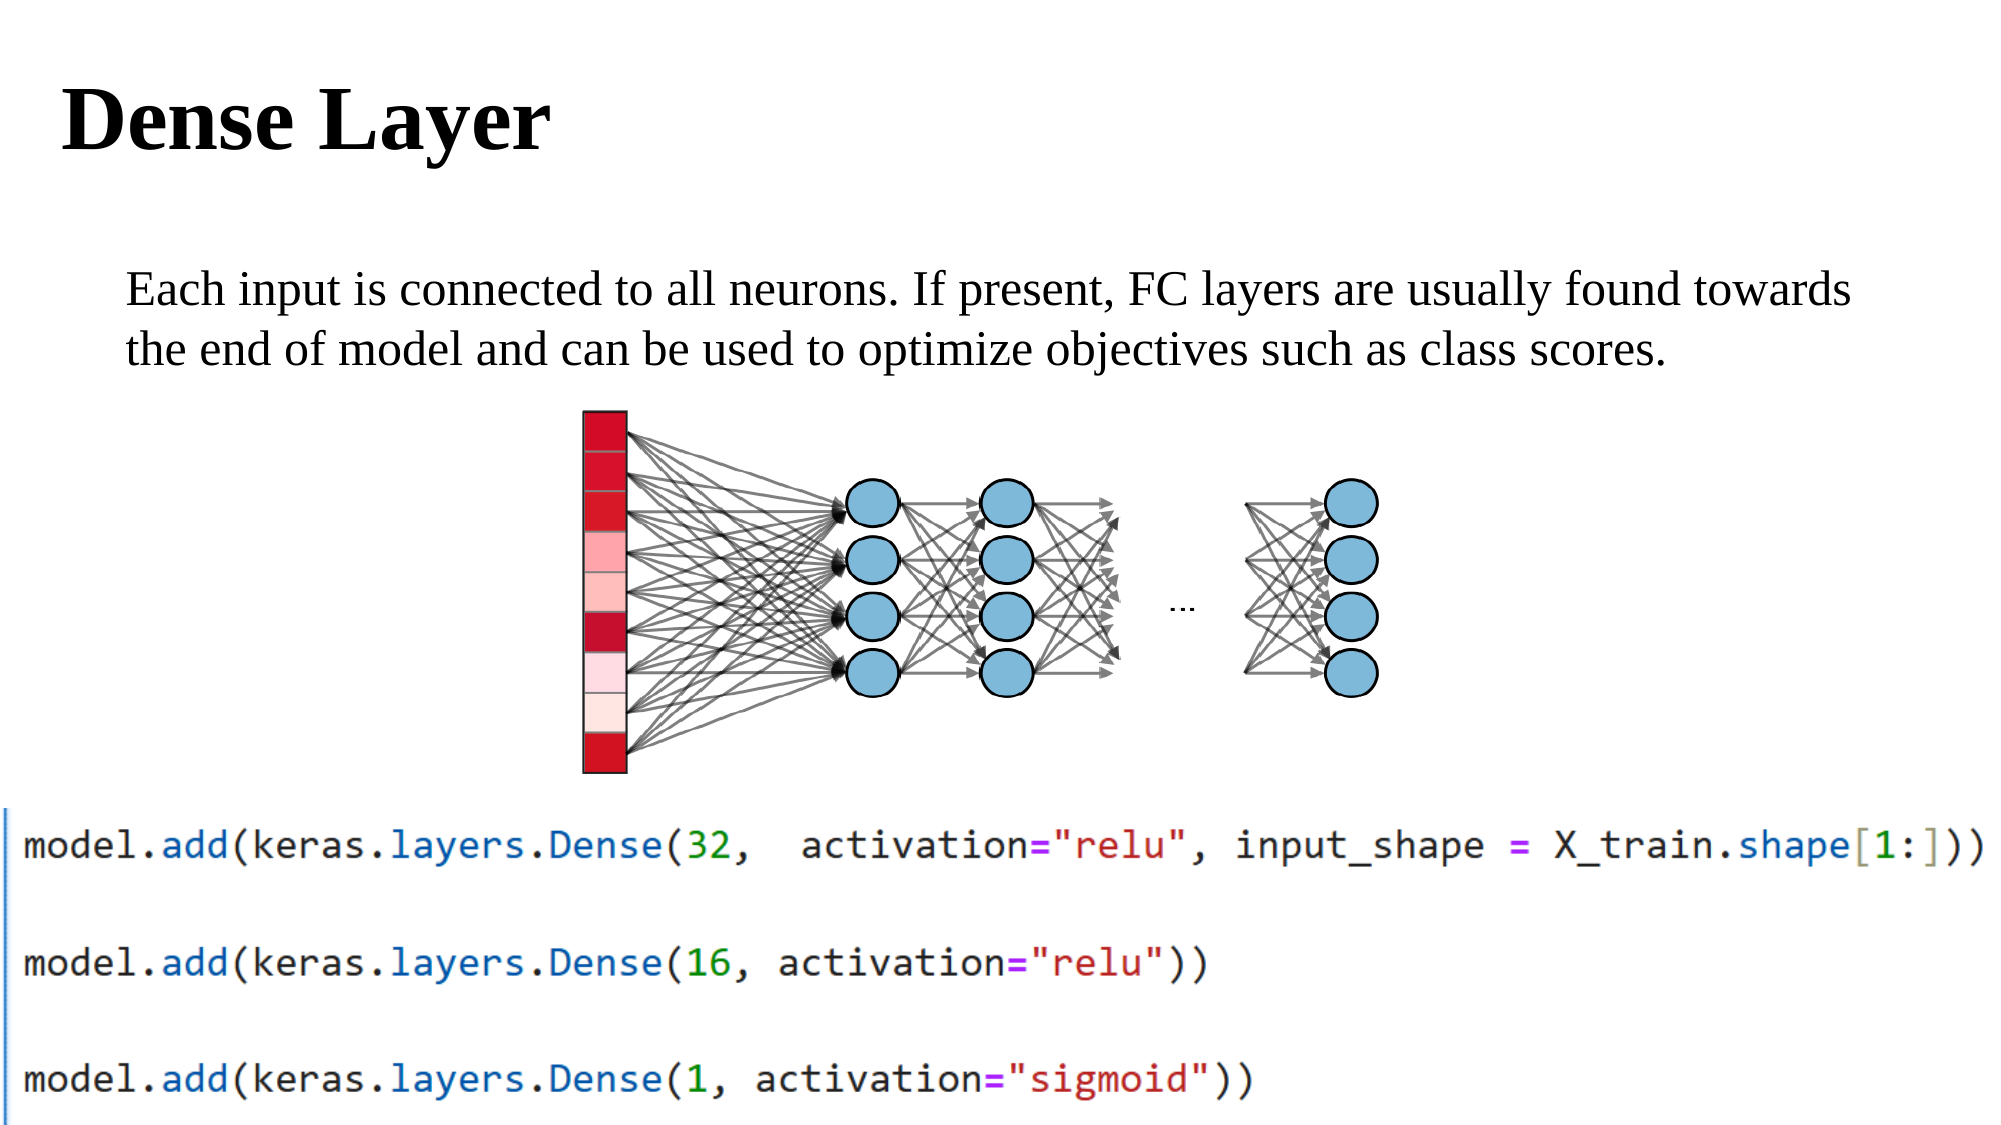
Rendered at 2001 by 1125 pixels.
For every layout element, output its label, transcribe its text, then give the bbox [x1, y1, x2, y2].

text_box Dense Layer [46, 10, 1849, 229]
picture [551, 403, 1420, 781]
text_box Each input is connected to all neurons. If present, FC layers are usually found towards the end of model and can be used to optimize objectives such as class scores. [110, 247, 1913, 383]
picture [0, 808, 2000, 1125]
